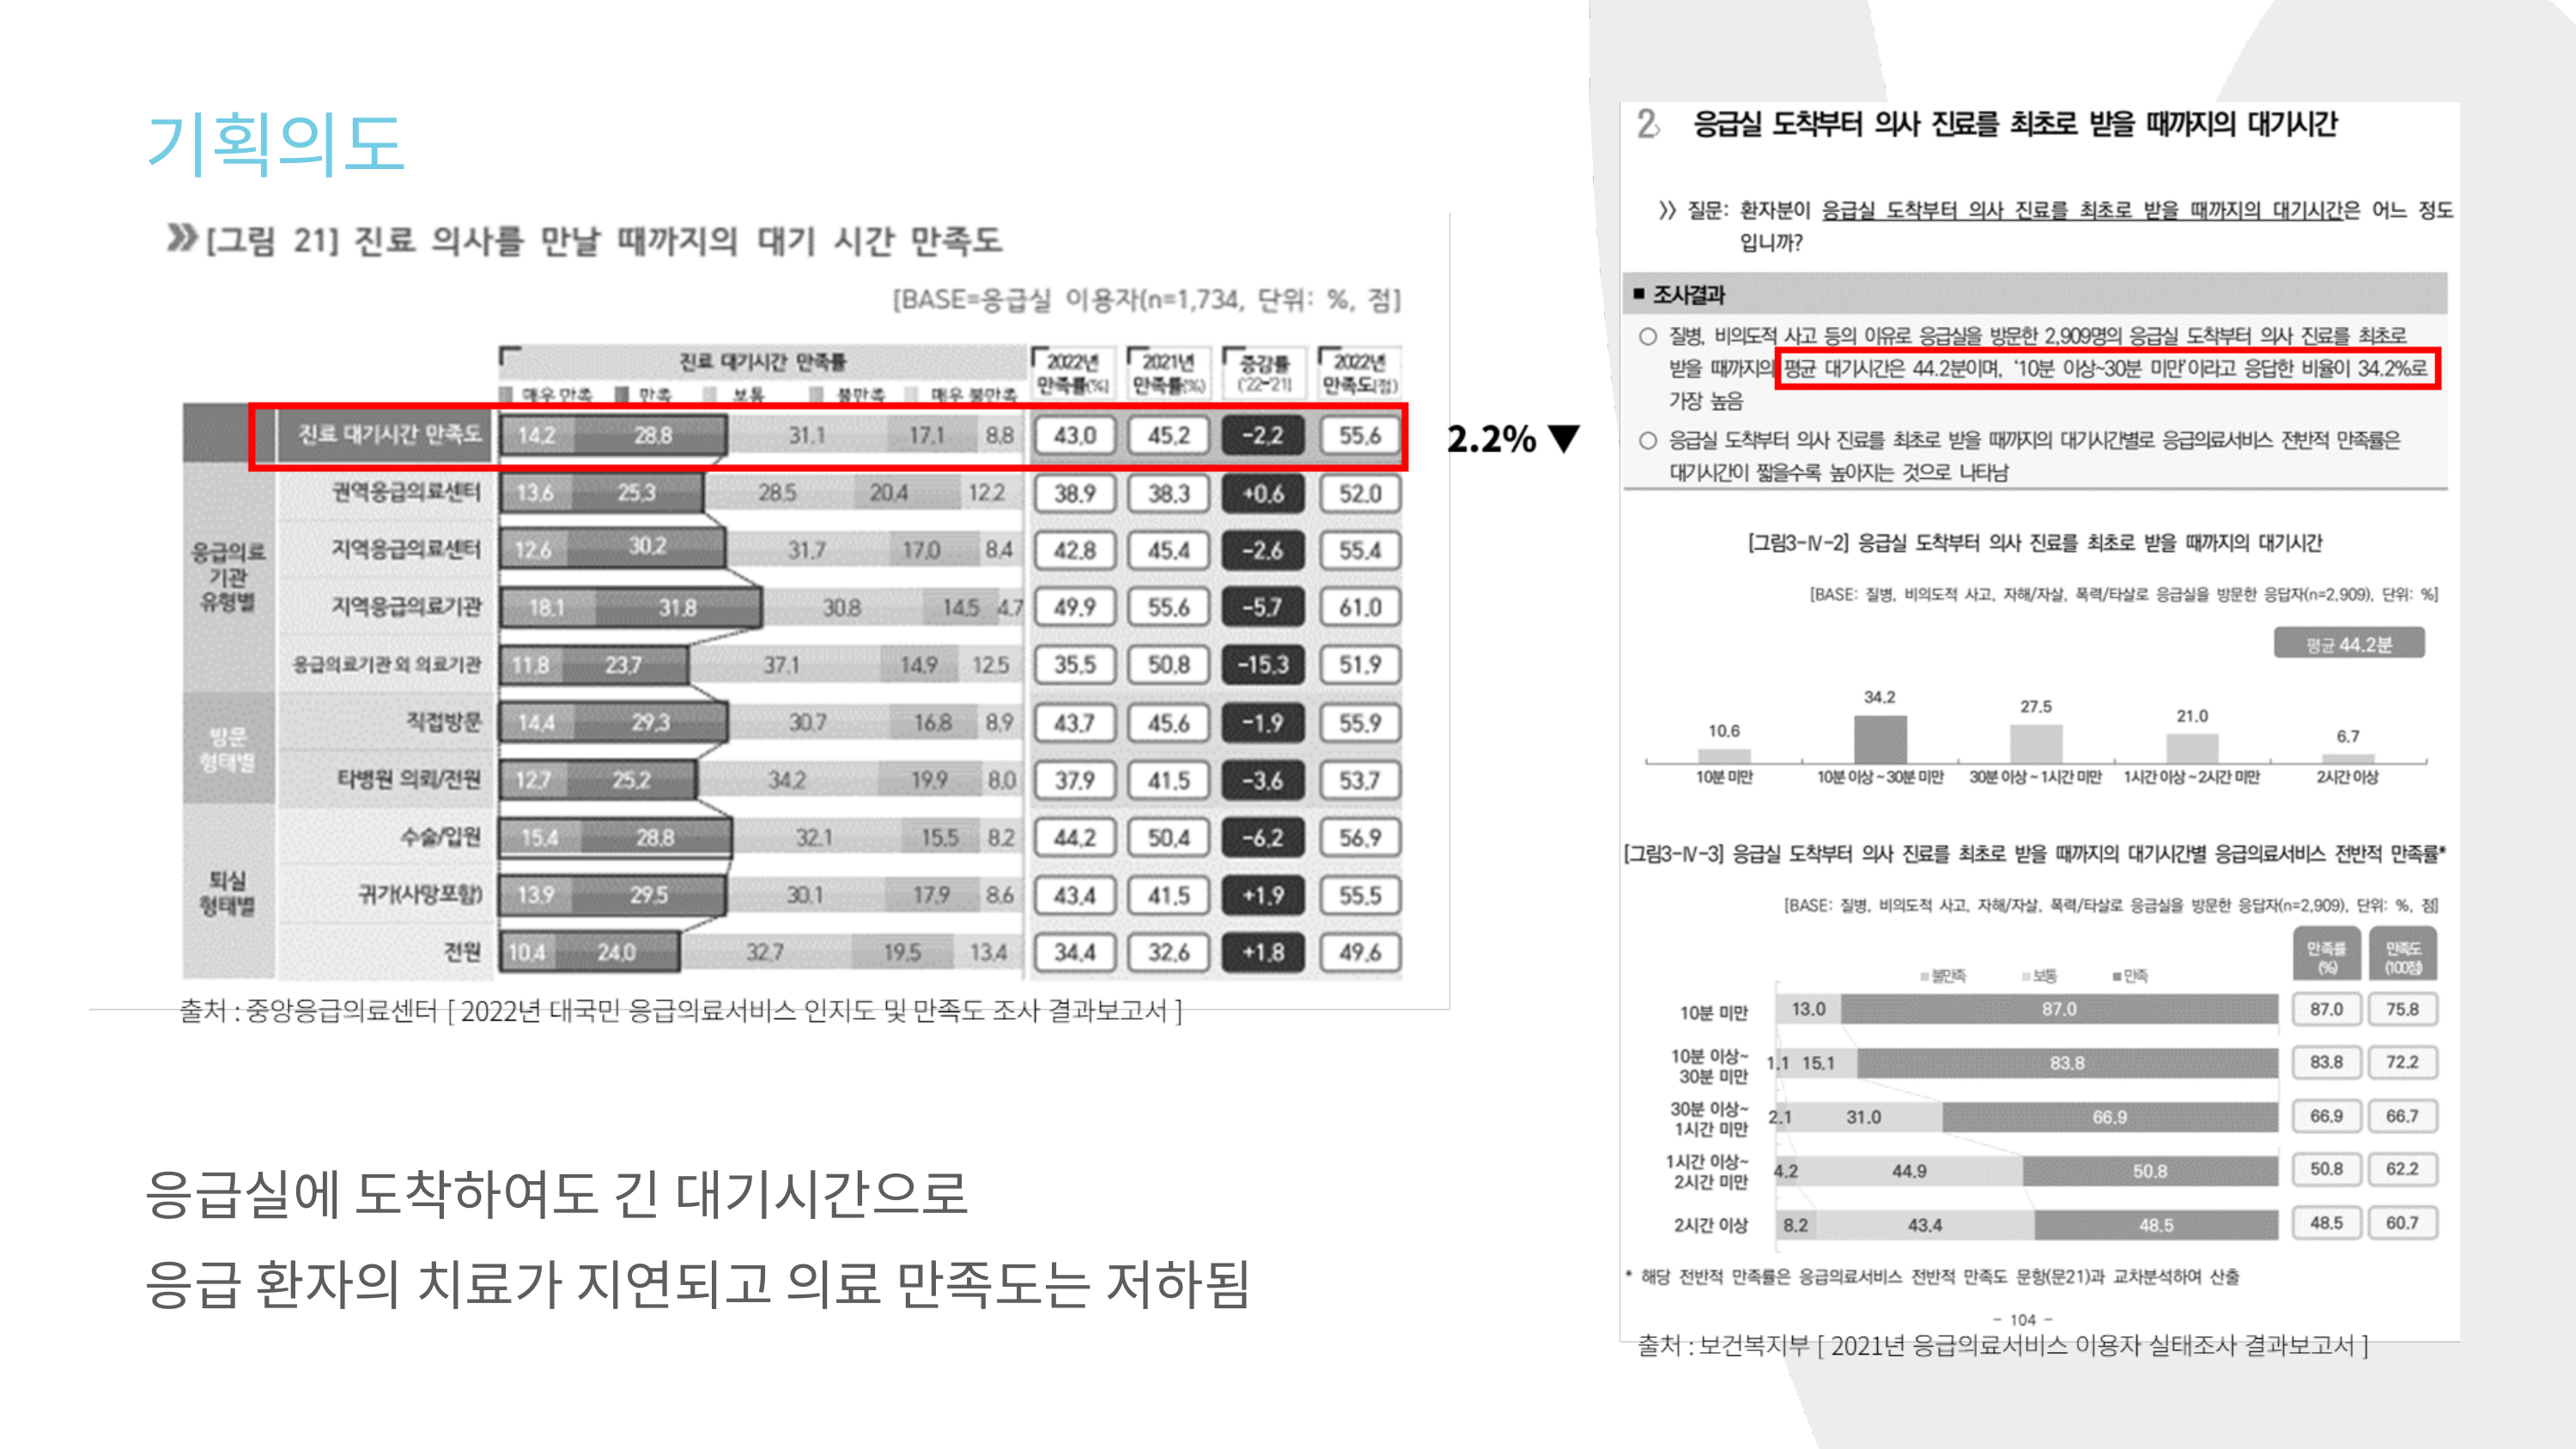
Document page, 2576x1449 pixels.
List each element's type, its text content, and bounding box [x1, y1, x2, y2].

text_box 기획의도 [144, 107, 459, 187]
text_box [1571, 0, 2576, 1449]
text_box [1618, 102, 2460, 1376]
text_box [88, 213, 1619, 1044]
text_box 응급실에 도착하여도 긴 대기시간으로 응급 환자의 치료가 지연되고 의료 만족도는 저하됨 [144, 1155, 1359, 1316]
